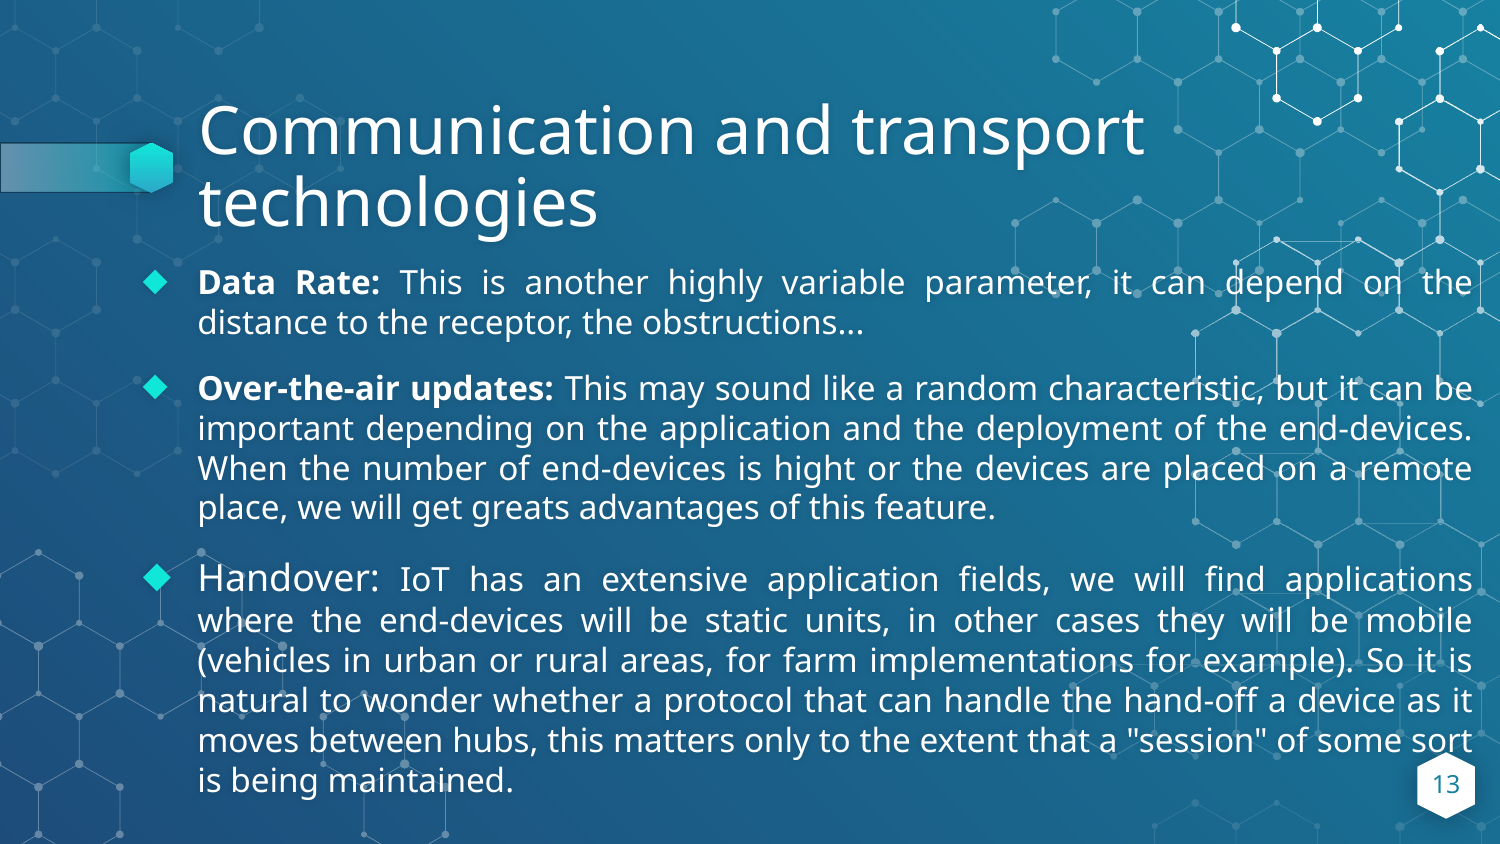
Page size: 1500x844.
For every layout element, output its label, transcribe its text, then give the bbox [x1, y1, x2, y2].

list Over-the-air updates: This may sound like a random characteristic, but it can be important depending on the application and the deployment of the end-devices. When the number of end-devices is hight or the devices are placed on a remote place, we will get greats advantages of this feature. [122, 366, 1475, 533]
title Communication and transport technologies [198, 140, 1450, 198]
list Data Rate: This is another highly variable parameter, it can depend on the distance to the receptor, the obstructions... [122, 261, 1475, 346]
list Handover: IoT has an extensive application fields, we will find applications where the end-devices will be static units, in other cases they will be mobile (vehicles in urban or rural areas, for farm implementations for example). So it is natural to wonder whether a protocol that can handle the hand-off a device as it moves between hubs, this matters only to the extent that a "session" of some sort is being maintained. [122, 554, 1475, 844]
